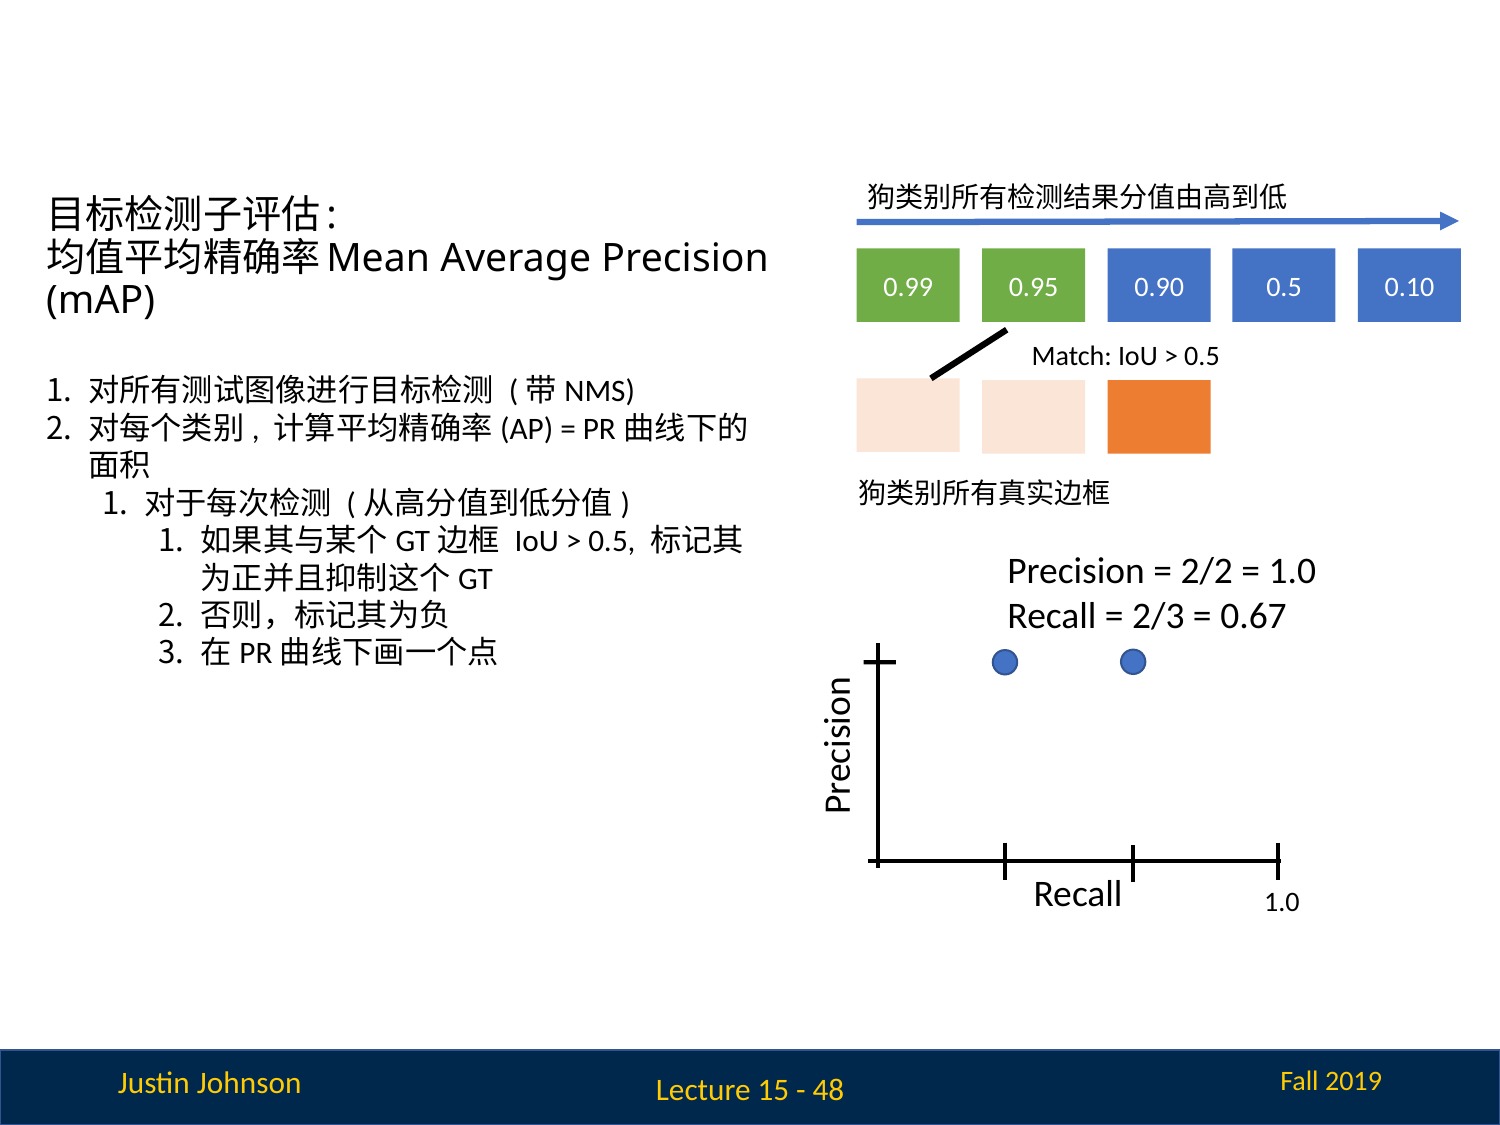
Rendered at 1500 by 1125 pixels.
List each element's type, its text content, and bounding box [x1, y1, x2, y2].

text_box Precision [804, 662, 865, 830]
text_box 0.10 [1357, 247, 1462, 323]
text_box 0.95 [981, 247, 1086, 323]
text_box Precision = 2/2 = 1.0 Recall = 2/3 = 0.67 [992, 538, 1332, 644]
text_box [930, 329, 1007, 379]
text_box 0.5 [1231, 247, 1336, 323]
text_box 0.99 [856, 247, 961, 323]
text_box [981, 379, 1086, 455]
text_box 0.90 [1107, 247, 1212, 323]
text_box [1119, 648, 1147, 676]
text_box [991, 649, 1019, 676]
title 目标检测子评估: 均值平均精确率Mean Average Precision (mAP) [31, 187, 842, 330]
text_box Recall [1018, 862, 1138, 921]
text_box [856, 377, 961, 453]
text_box 对所有测试图像进行目标检测 (带NMS) 对每个类别, 计算平均精确率(AP) = PR曲线下的面积 对于每次检测 (从高分值到低分值) 如果其与某个GT边框 IoU > 0.5, 标记其为正并且抑制这个GT 否则，标记其为负 在PR曲线下画一个点 [31, 363, 788, 678]
text_box 狗类别所有检测结果分值由高到低 [852, 171, 1303, 221]
text_box 1.0 [1249, 875, 1315, 925]
text_box [1107, 379, 1212, 455]
text_box Match: IoU > 0.5 [1016, 330, 1235, 379]
slide_number Lecture 15 - 48 [547, 1057, 953, 1118]
text_box 狗类别所有真实边框 [843, 467, 1126, 517]
